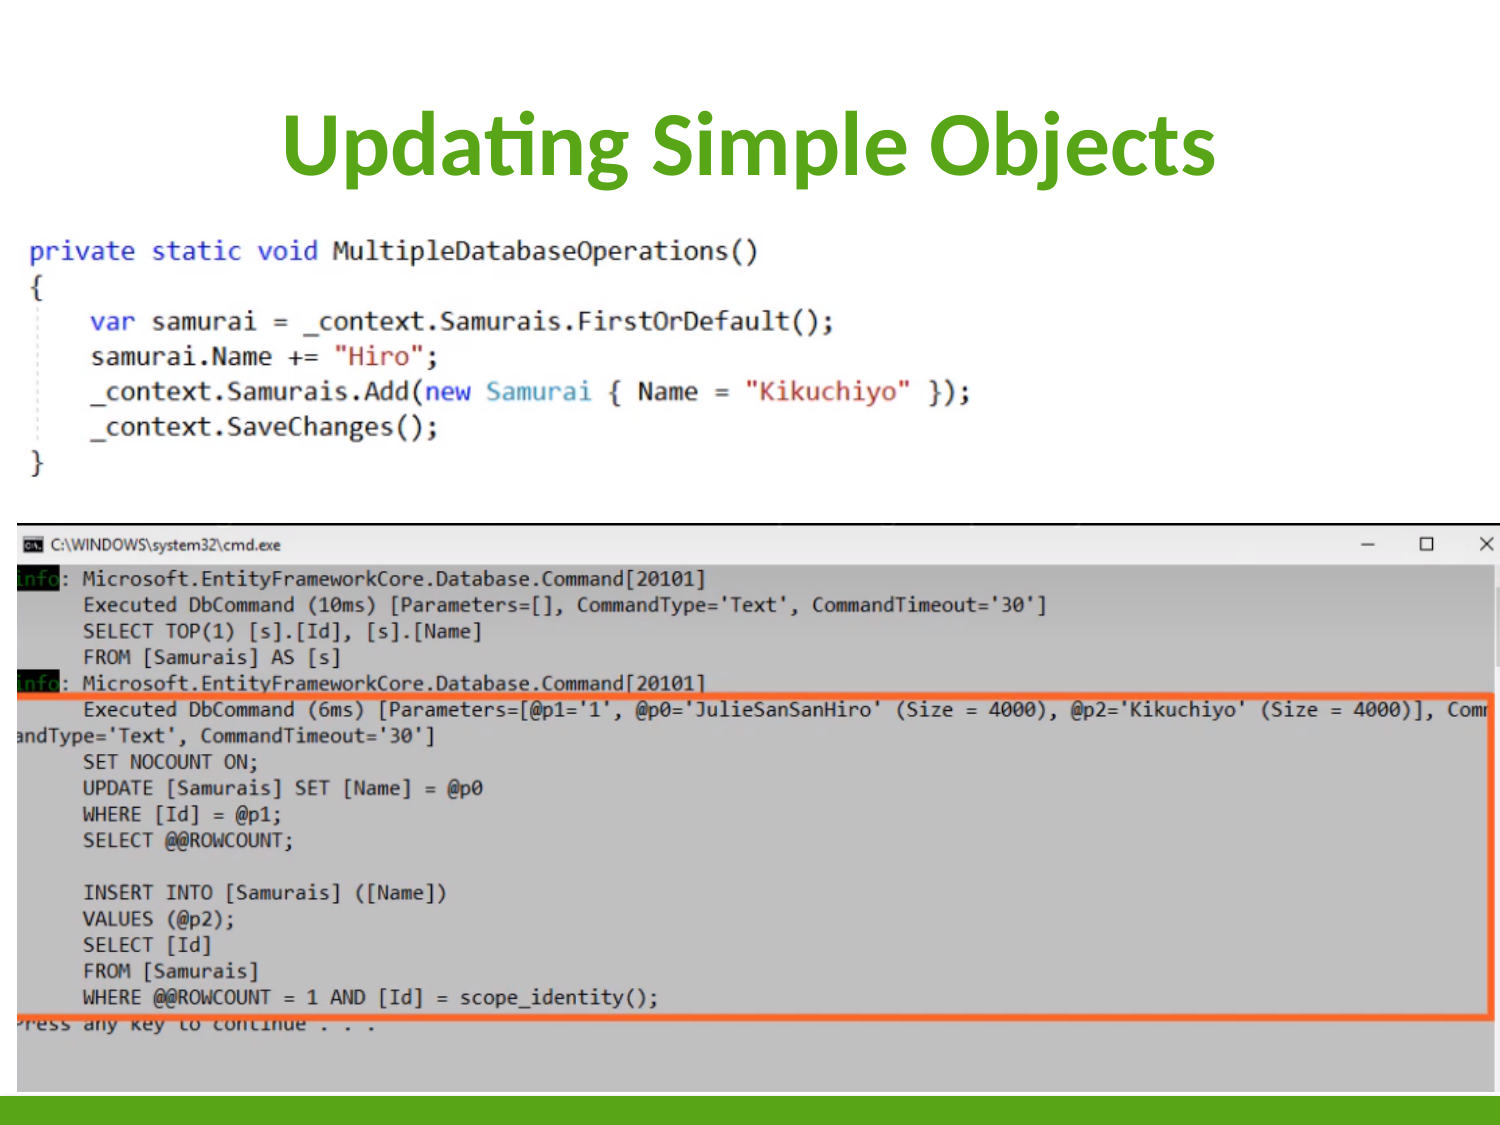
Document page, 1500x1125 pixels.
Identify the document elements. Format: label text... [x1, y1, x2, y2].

title Updating Simple Objects [75, 45, 1425, 233]
picture [17, 523, 1500, 1092]
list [17, 232, 1020, 488]
